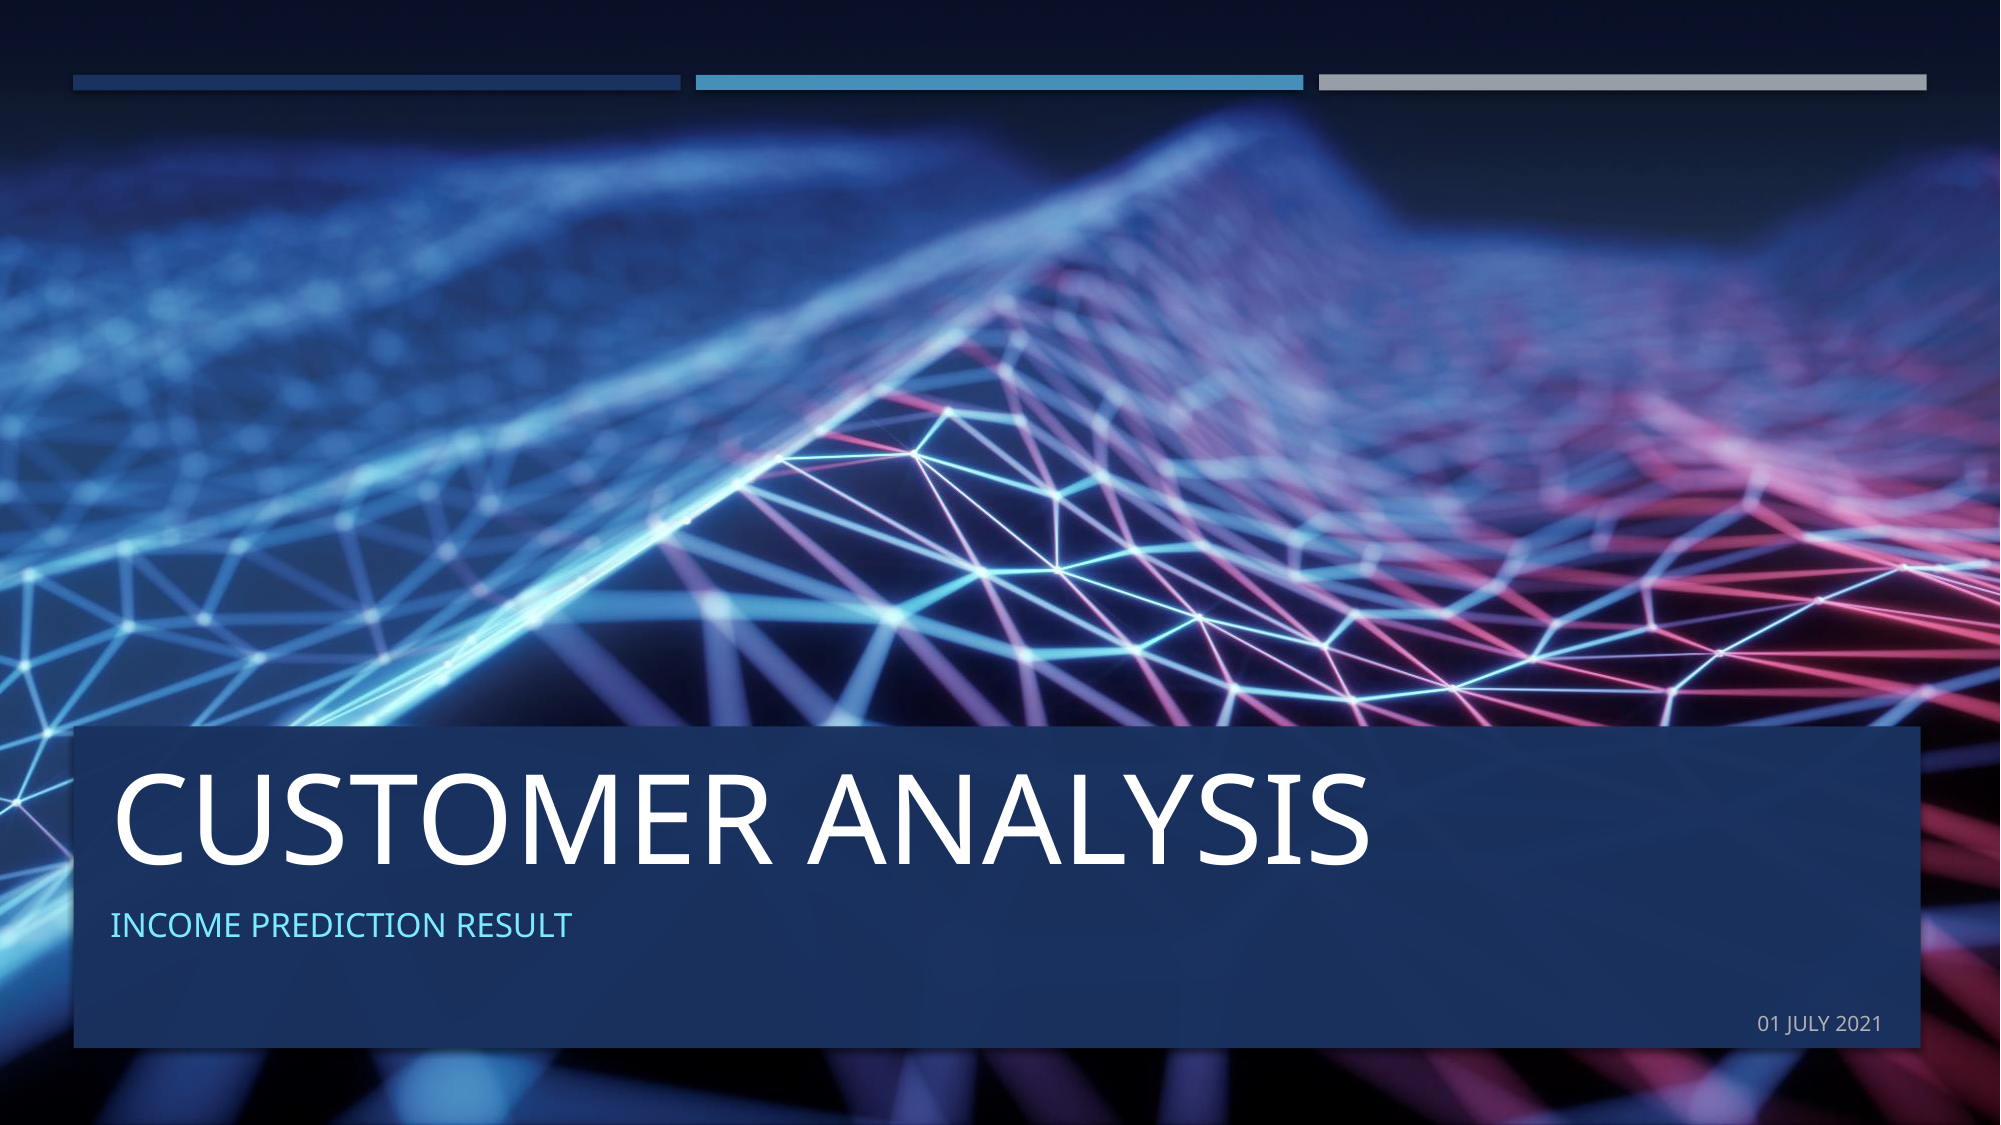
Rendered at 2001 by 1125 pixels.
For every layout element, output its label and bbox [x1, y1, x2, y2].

picture [0, 0, 2000, 1125]
text_box [72, 73, 1928, 92]
